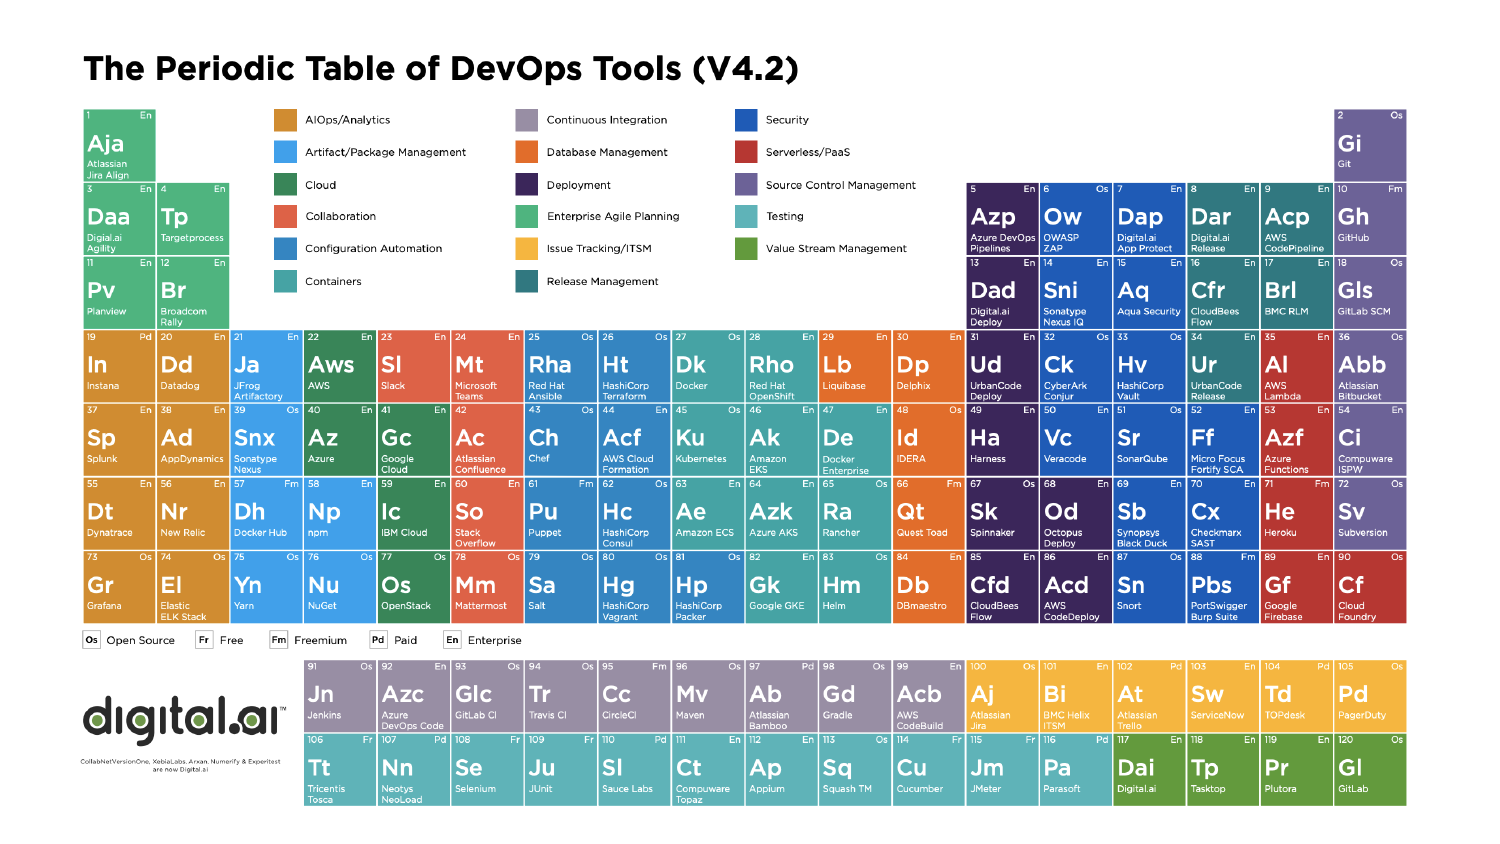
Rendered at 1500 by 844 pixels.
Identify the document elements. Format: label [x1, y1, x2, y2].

picture [40, 24, 1448, 819]
